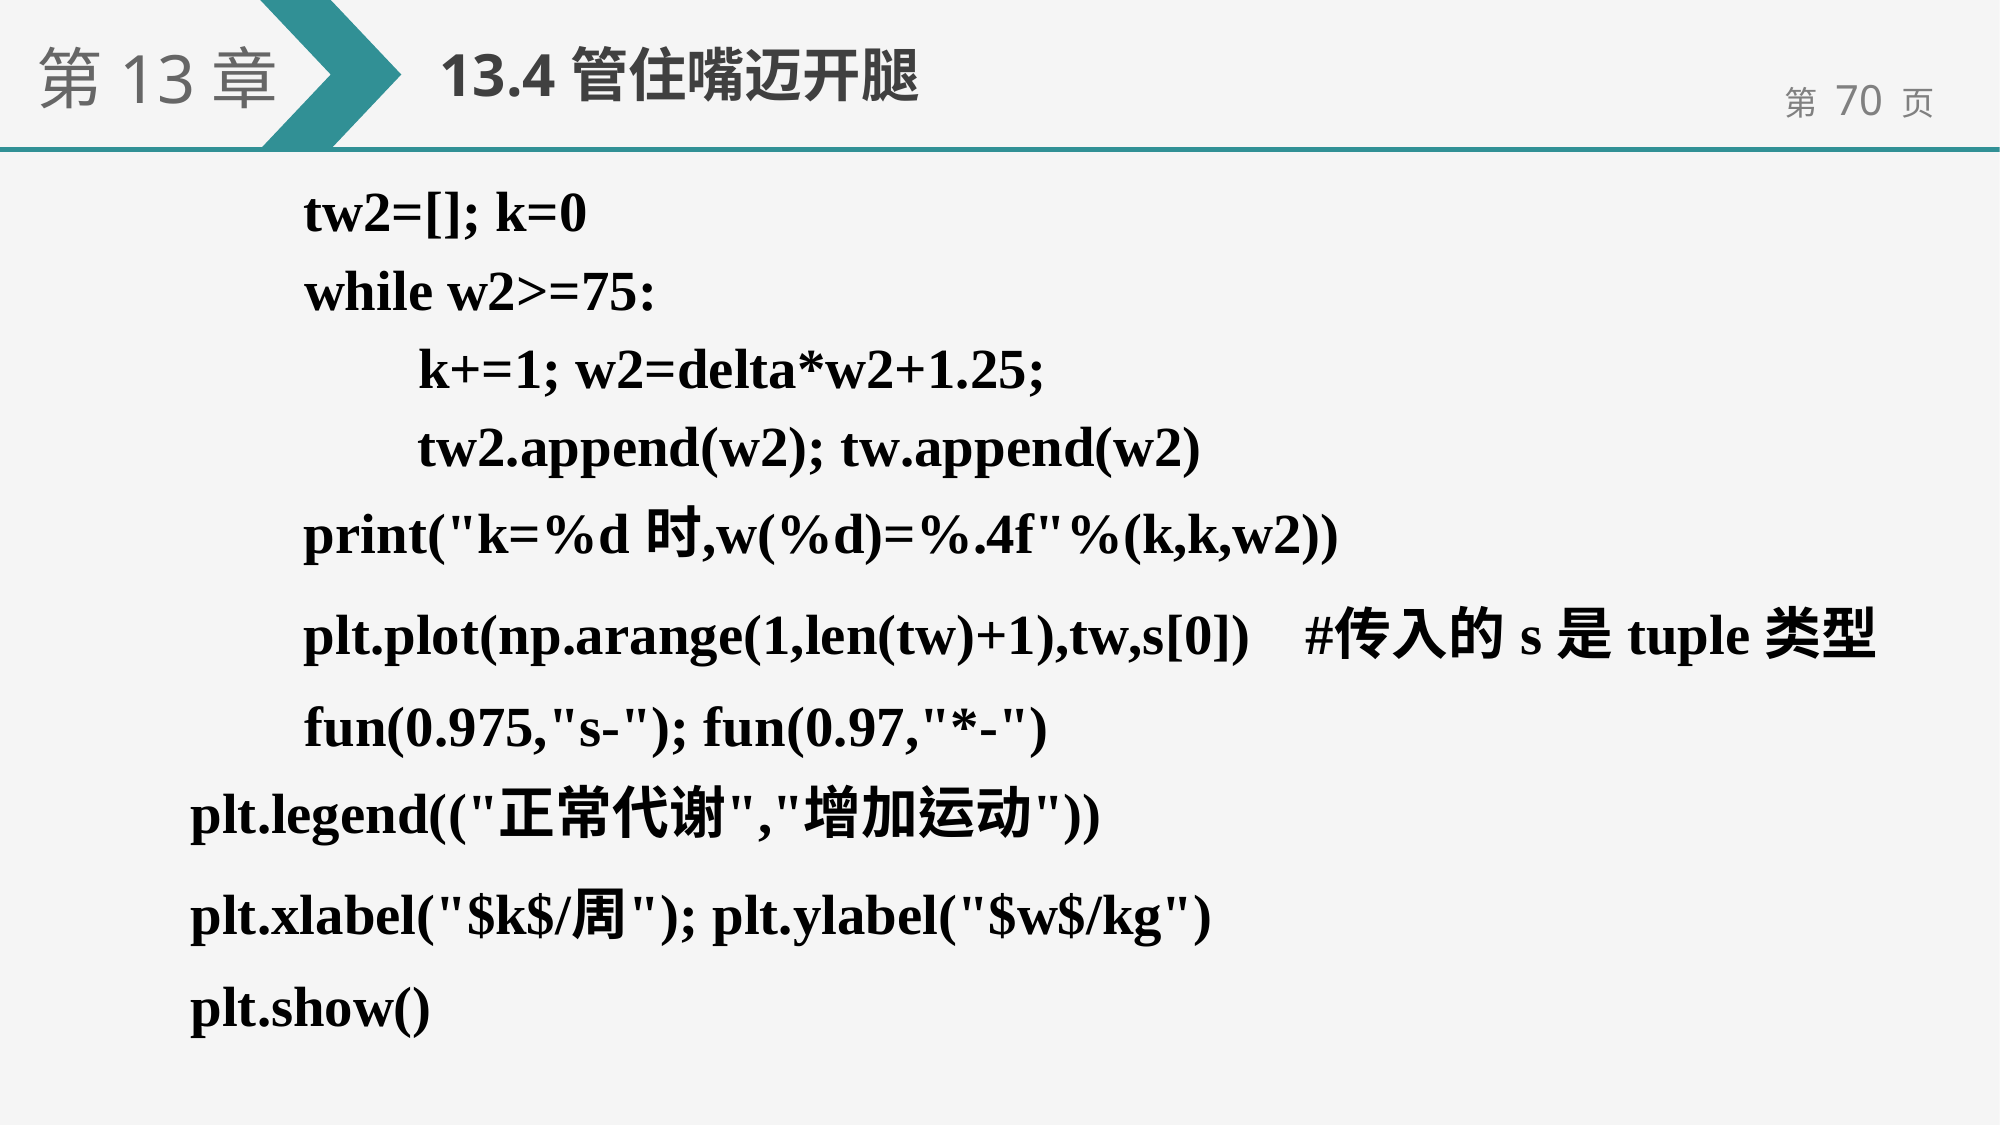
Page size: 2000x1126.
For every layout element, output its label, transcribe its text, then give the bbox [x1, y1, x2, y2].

text_box [258, 0, 403, 148]
text_box 第13章 [21, 29, 294, 125]
text_box 13.4管住嘴迈开腿 [424, 31, 1366, 116]
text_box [76, 178, 1924, 1083]
